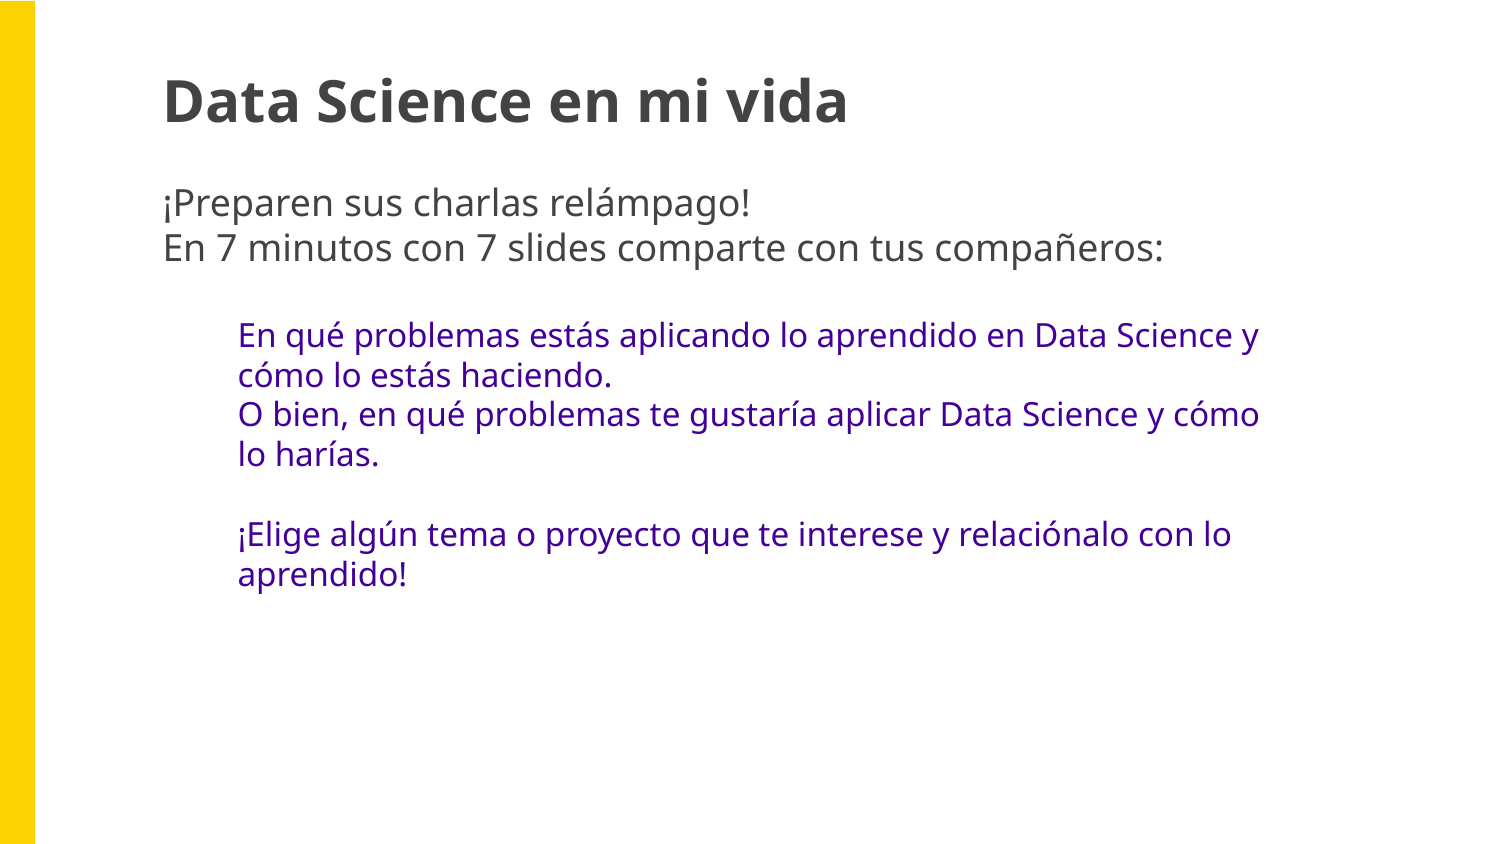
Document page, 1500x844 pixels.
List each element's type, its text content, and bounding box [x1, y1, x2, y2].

text_box Data Science en mi vida [147, 49, 1350, 146]
text_box ¡Preparen sus charlas relámpago! En 7 minutos con 7 slides comparte con tus compañeros: En qué problemas estás aplicando lo aprendido en Data Science y cómo lo estás haciendo. O bien, en qué problemas te gustaría aplicar Data Science y cómo lo harías. ¡Elige algún tema o proyecto que te interese y relaciónalo con lo aprendido! [147, 171, 1277, 294]
